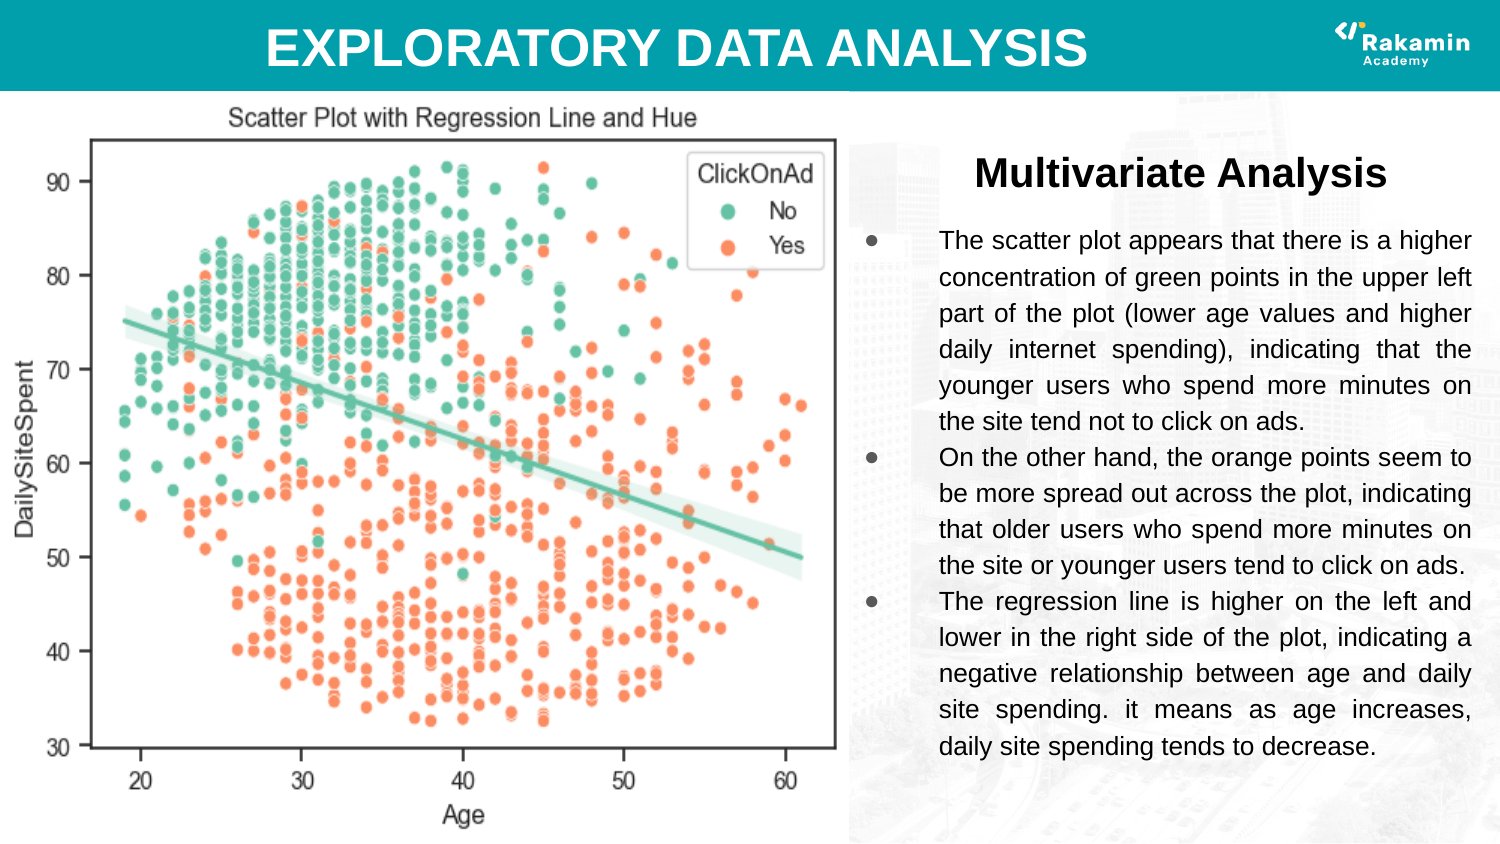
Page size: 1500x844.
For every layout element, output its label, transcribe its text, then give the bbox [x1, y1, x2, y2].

text_box Multivariate Analysis [952, 138, 1410, 204]
picture [0, 0, 1500, 844]
title EXPLORATORY DATA ANALYSIS [51, 0, 1304, 92]
list The scatter plot appears that there is a higher concentration of green points in the upper left part of the plot (lower age values and higher daily internet spending), indicating that the younger users who spend more minutes on the site tend not to click on ads. On the other hand, the orange points seem to be more spread out across the plot, indicating that older users who spend more minutes on the site or younger users tend to click on ads. The regression line is higher on the left and lower in the right side of the plot, indicating a negative relationship between age and daily site spending. it means as age increases, daily site spending tends to decrease. [854, 204, 1487, 798]
